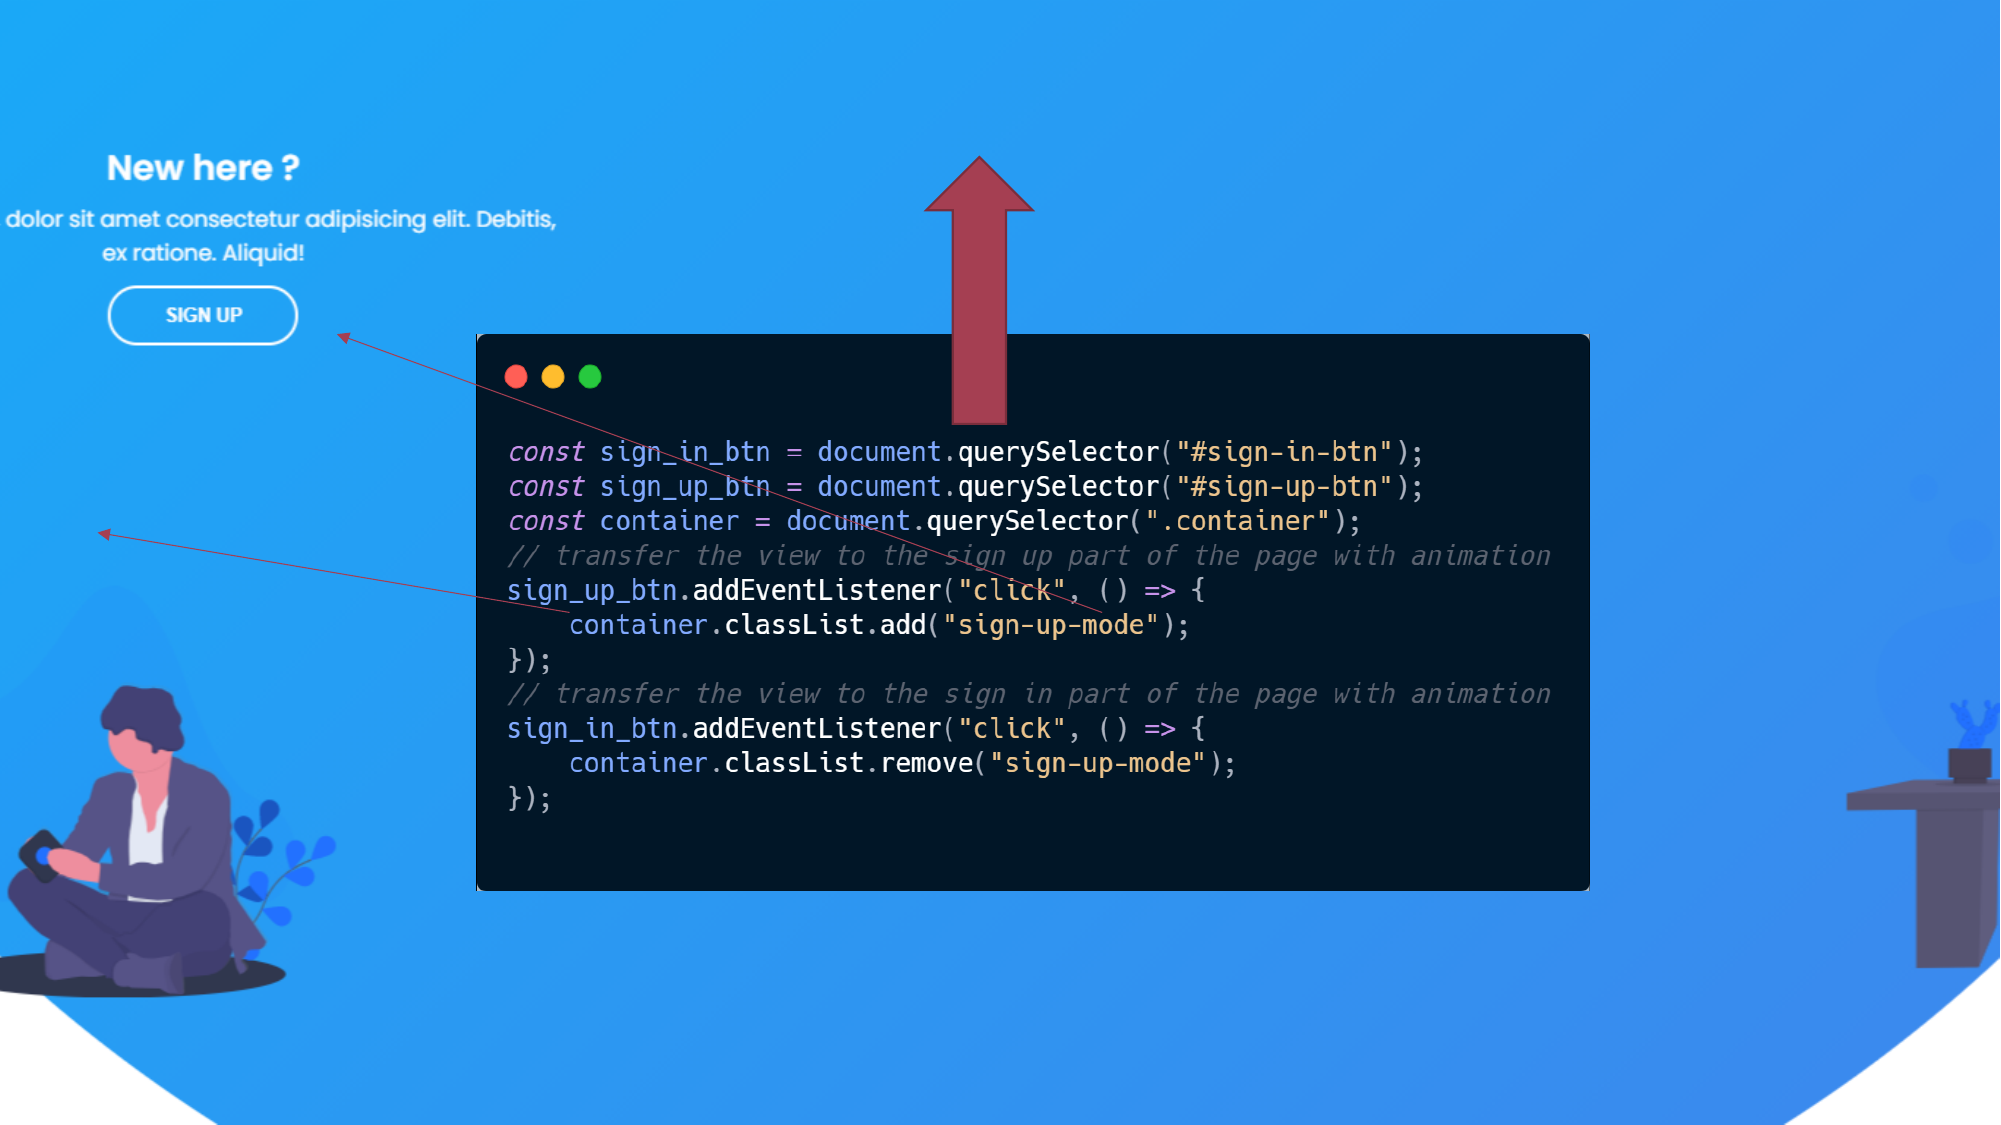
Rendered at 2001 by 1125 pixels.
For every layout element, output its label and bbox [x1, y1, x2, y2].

text_box [336, 334, 1103, 613]
picture [0, 0, 2000, 1125]
text_box [97, 532, 336, 613]
